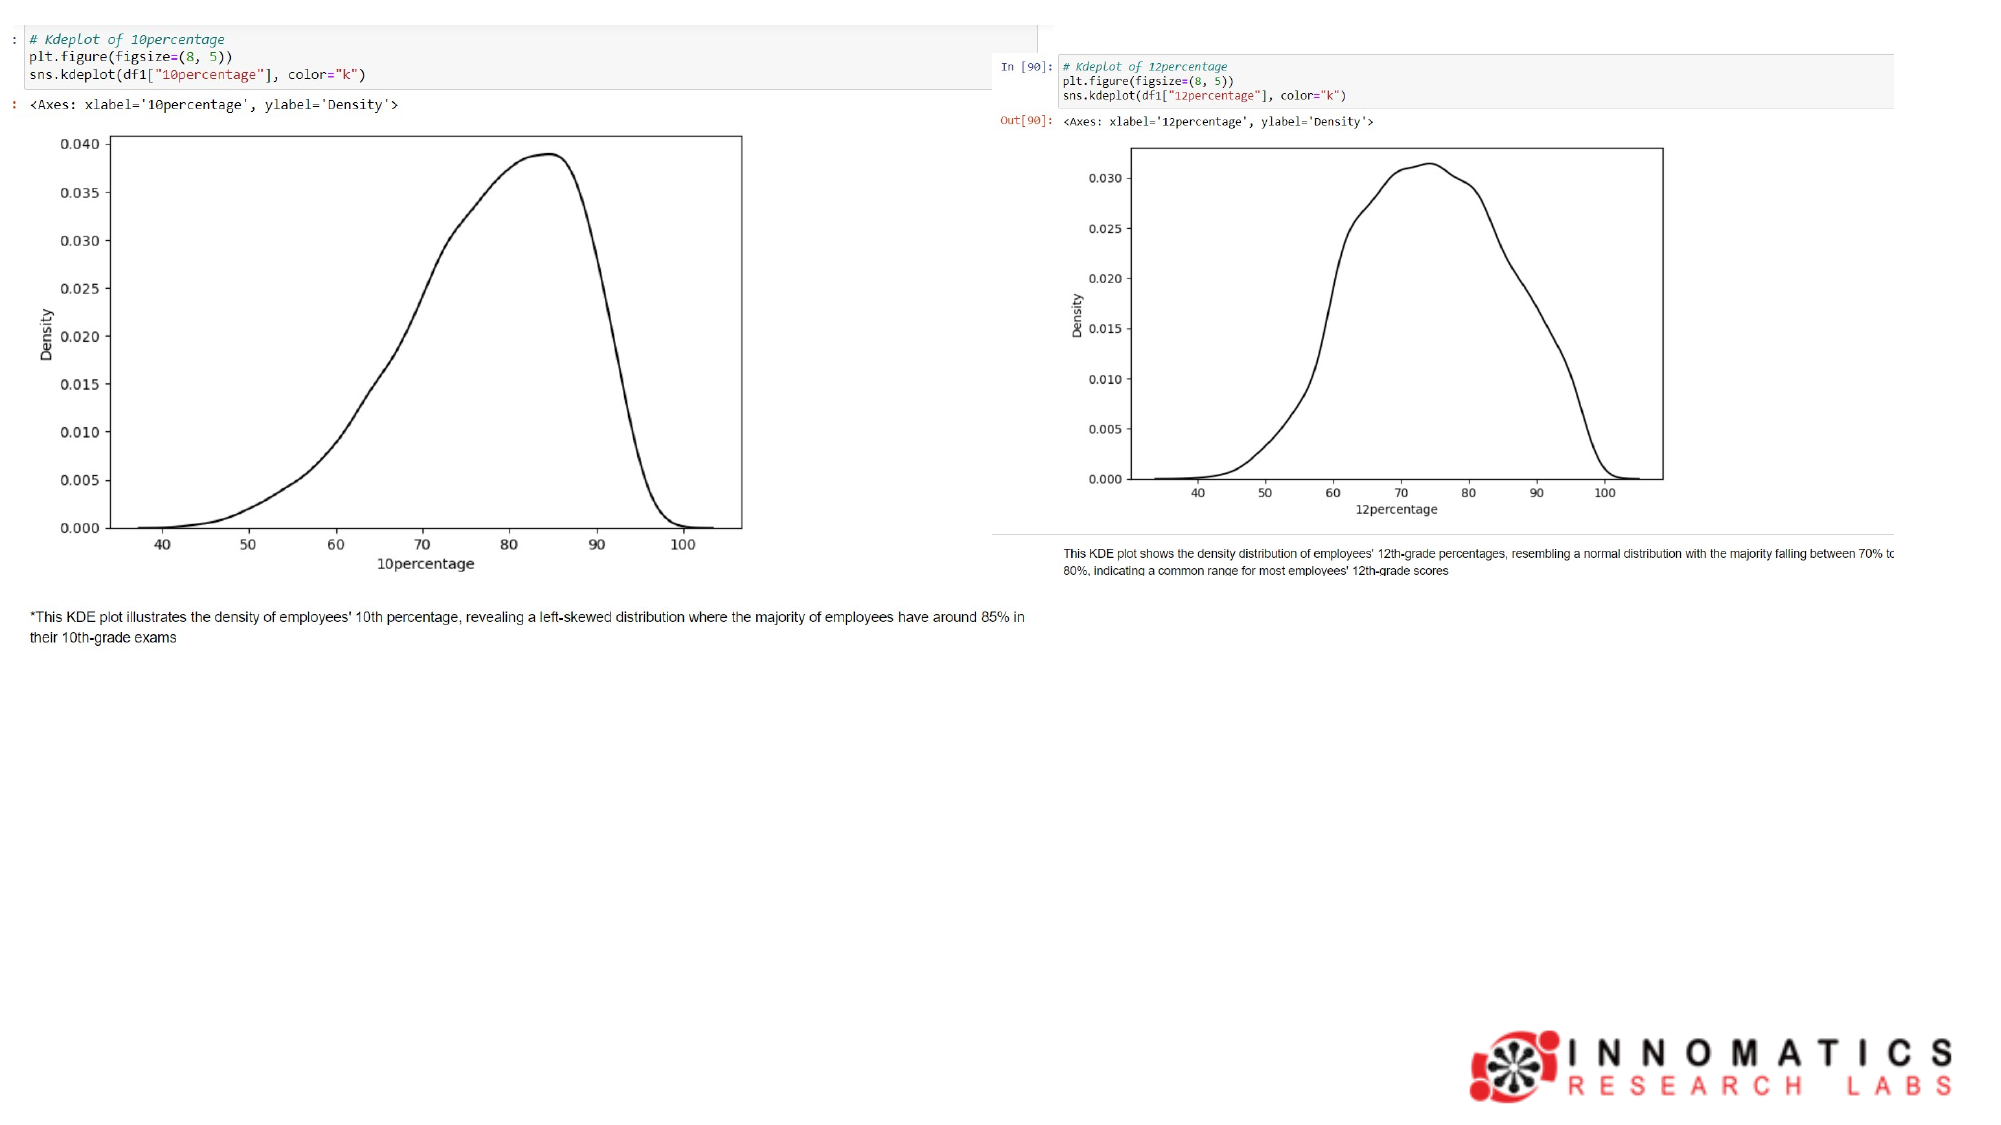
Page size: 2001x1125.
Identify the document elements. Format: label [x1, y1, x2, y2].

picture [1445, 1014, 1975, 1125]
picture [13, 24, 1895, 651]
